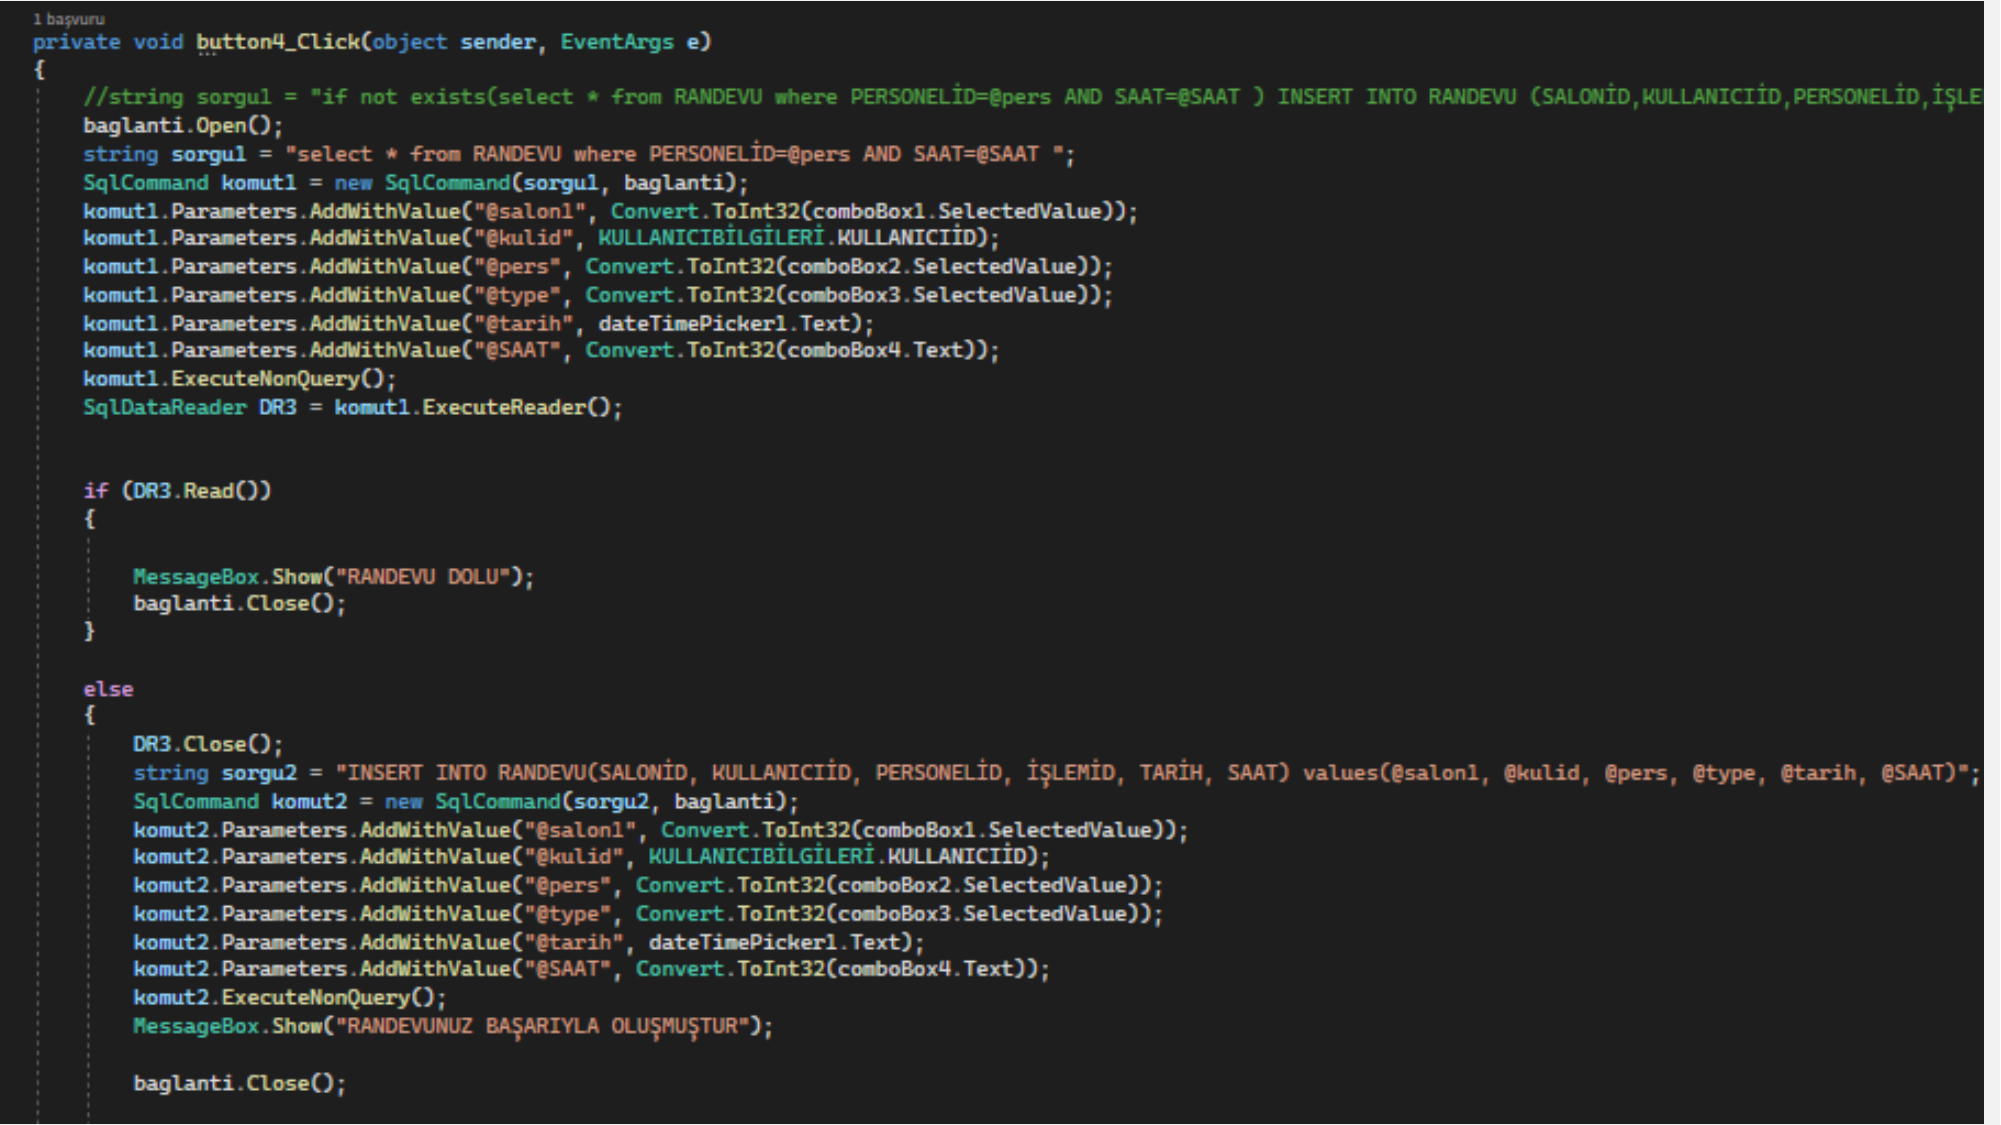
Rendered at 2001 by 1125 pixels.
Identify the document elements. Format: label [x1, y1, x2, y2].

list [0, 1, 1984, 1124]
